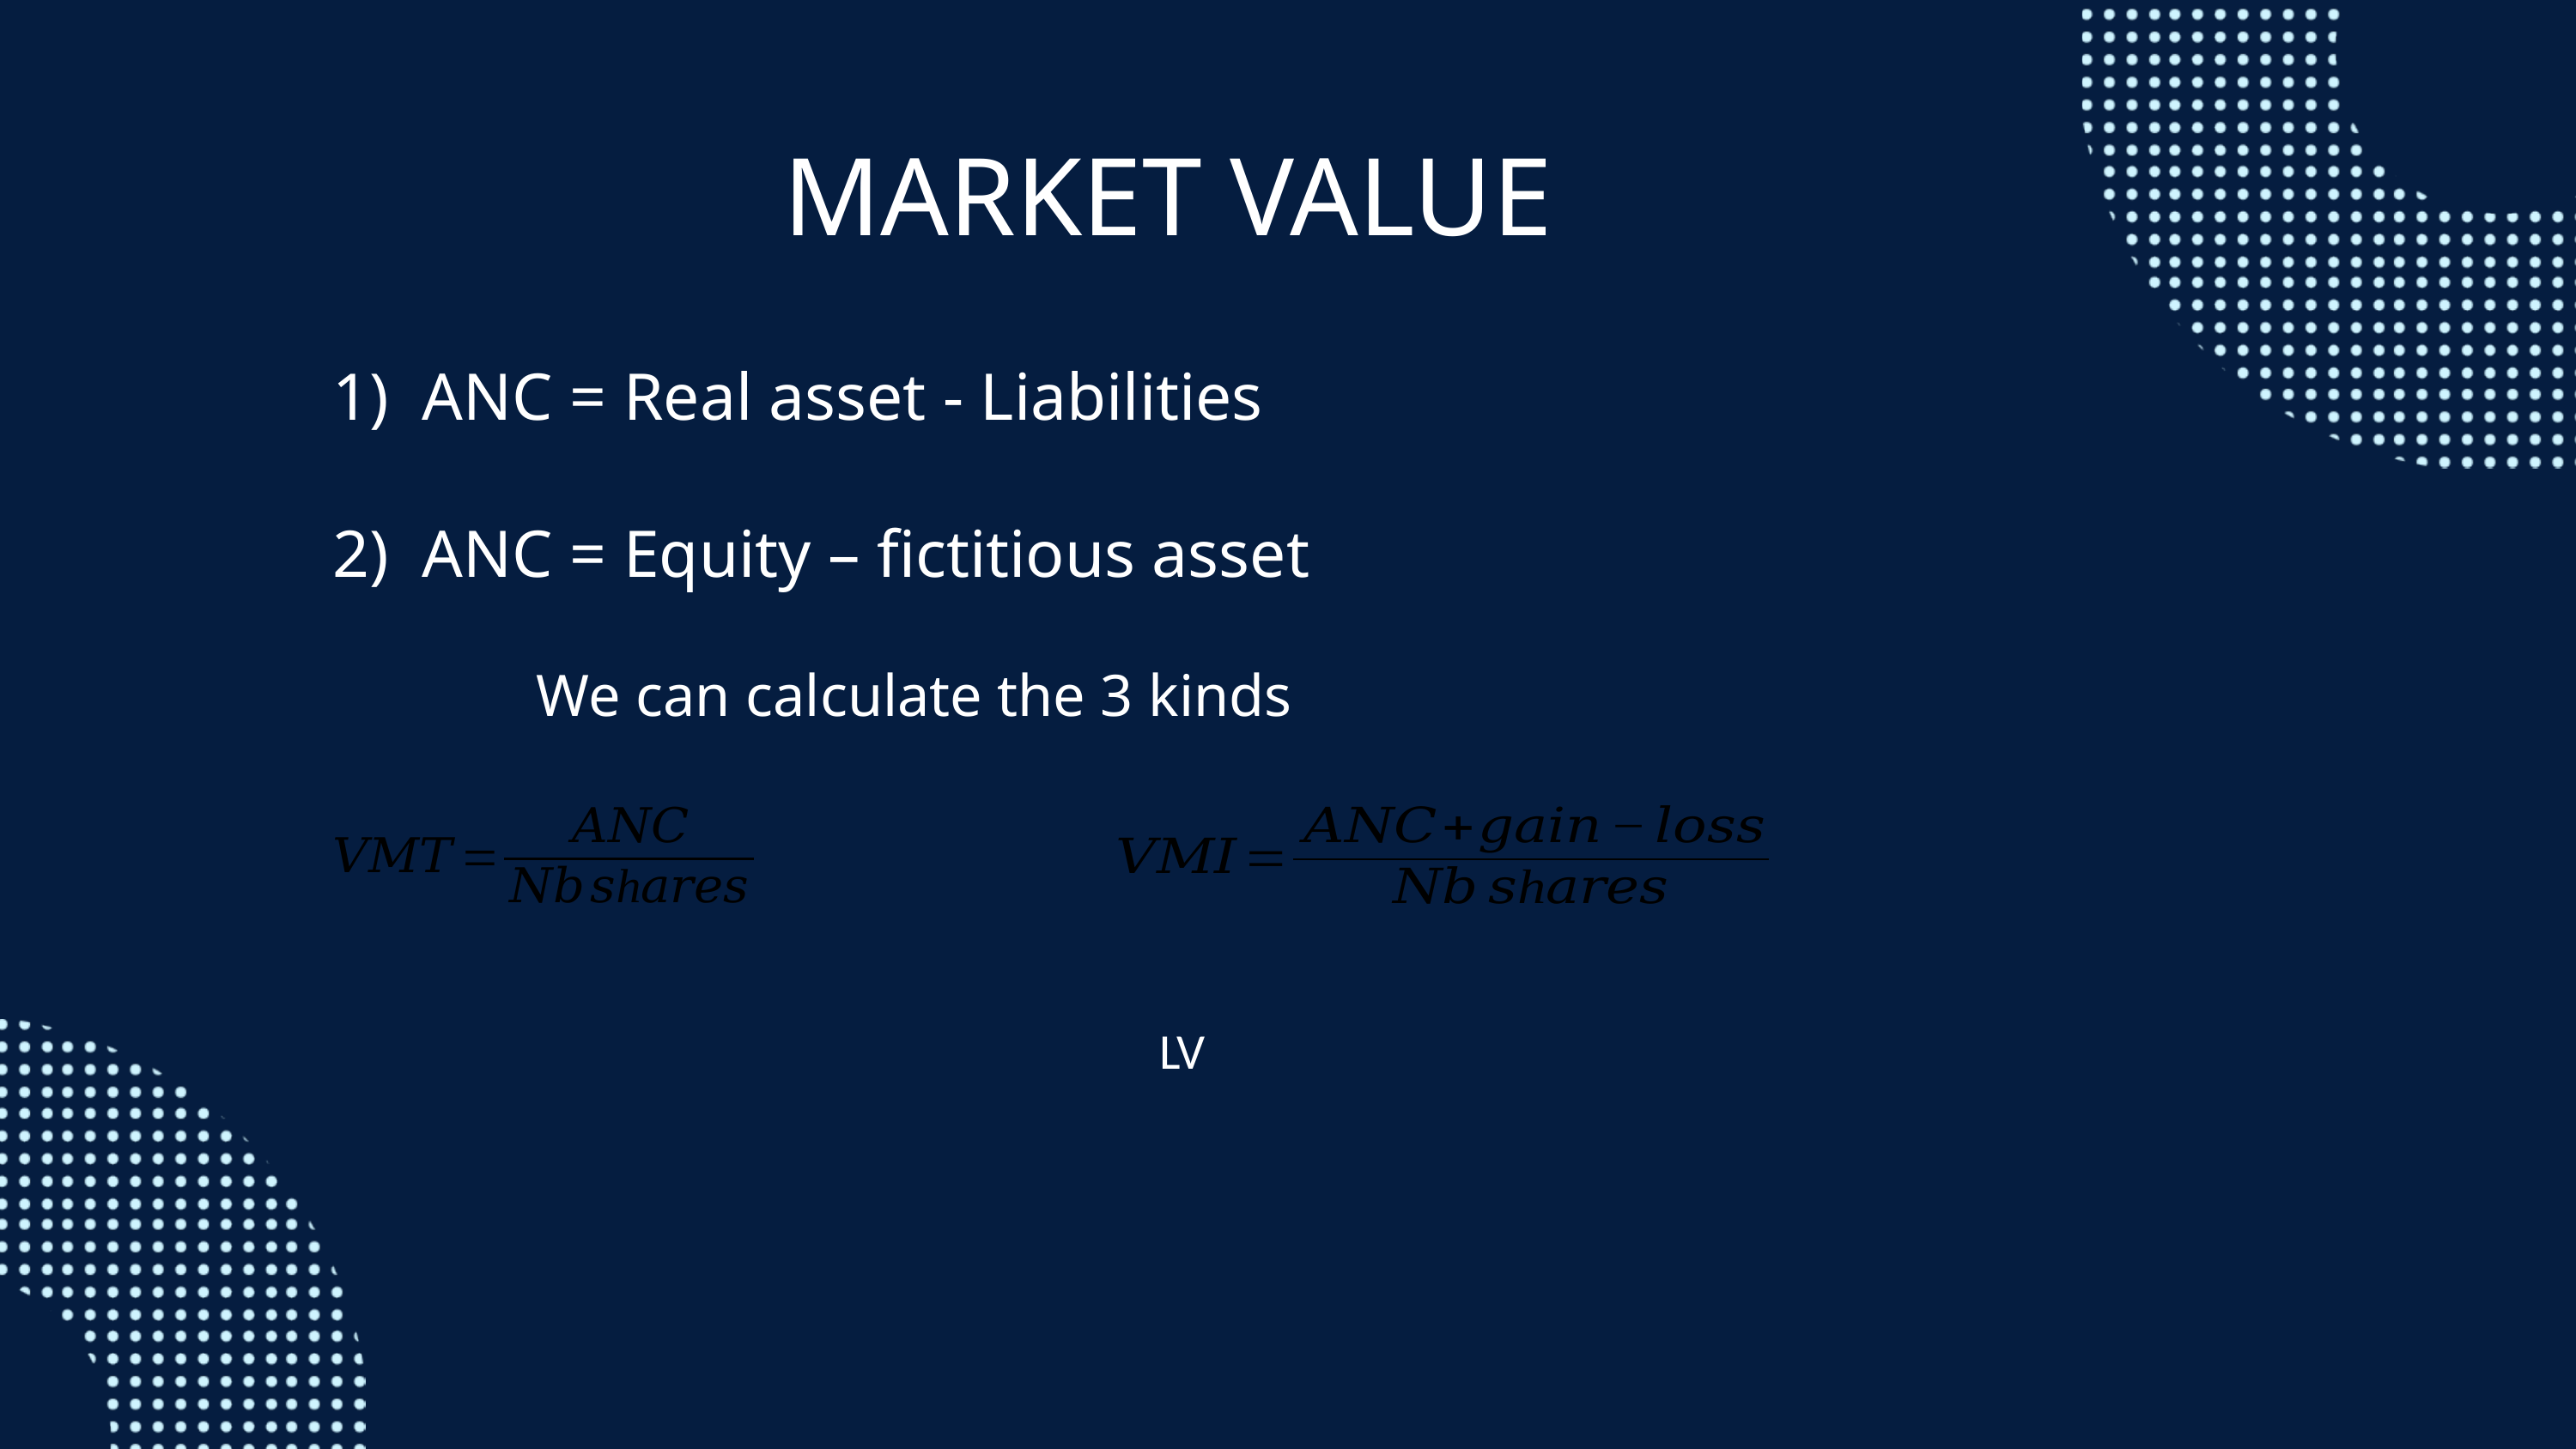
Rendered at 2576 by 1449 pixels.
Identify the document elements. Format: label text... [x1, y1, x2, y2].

text_box [2081, 0, 2576, 469]
text_box 1) ANC = Real asset - Liabilities [332, 356, 1406, 433]
text_box [0, 1019, 366, 1449]
text_box MARKET VALUE [783, 128, 2081, 258]
text_box We can calculate the 3 kinds [536, 651, 1610, 728]
text_box 2) ANC = Equity – fictitious asset [332, 513, 1406, 591]
